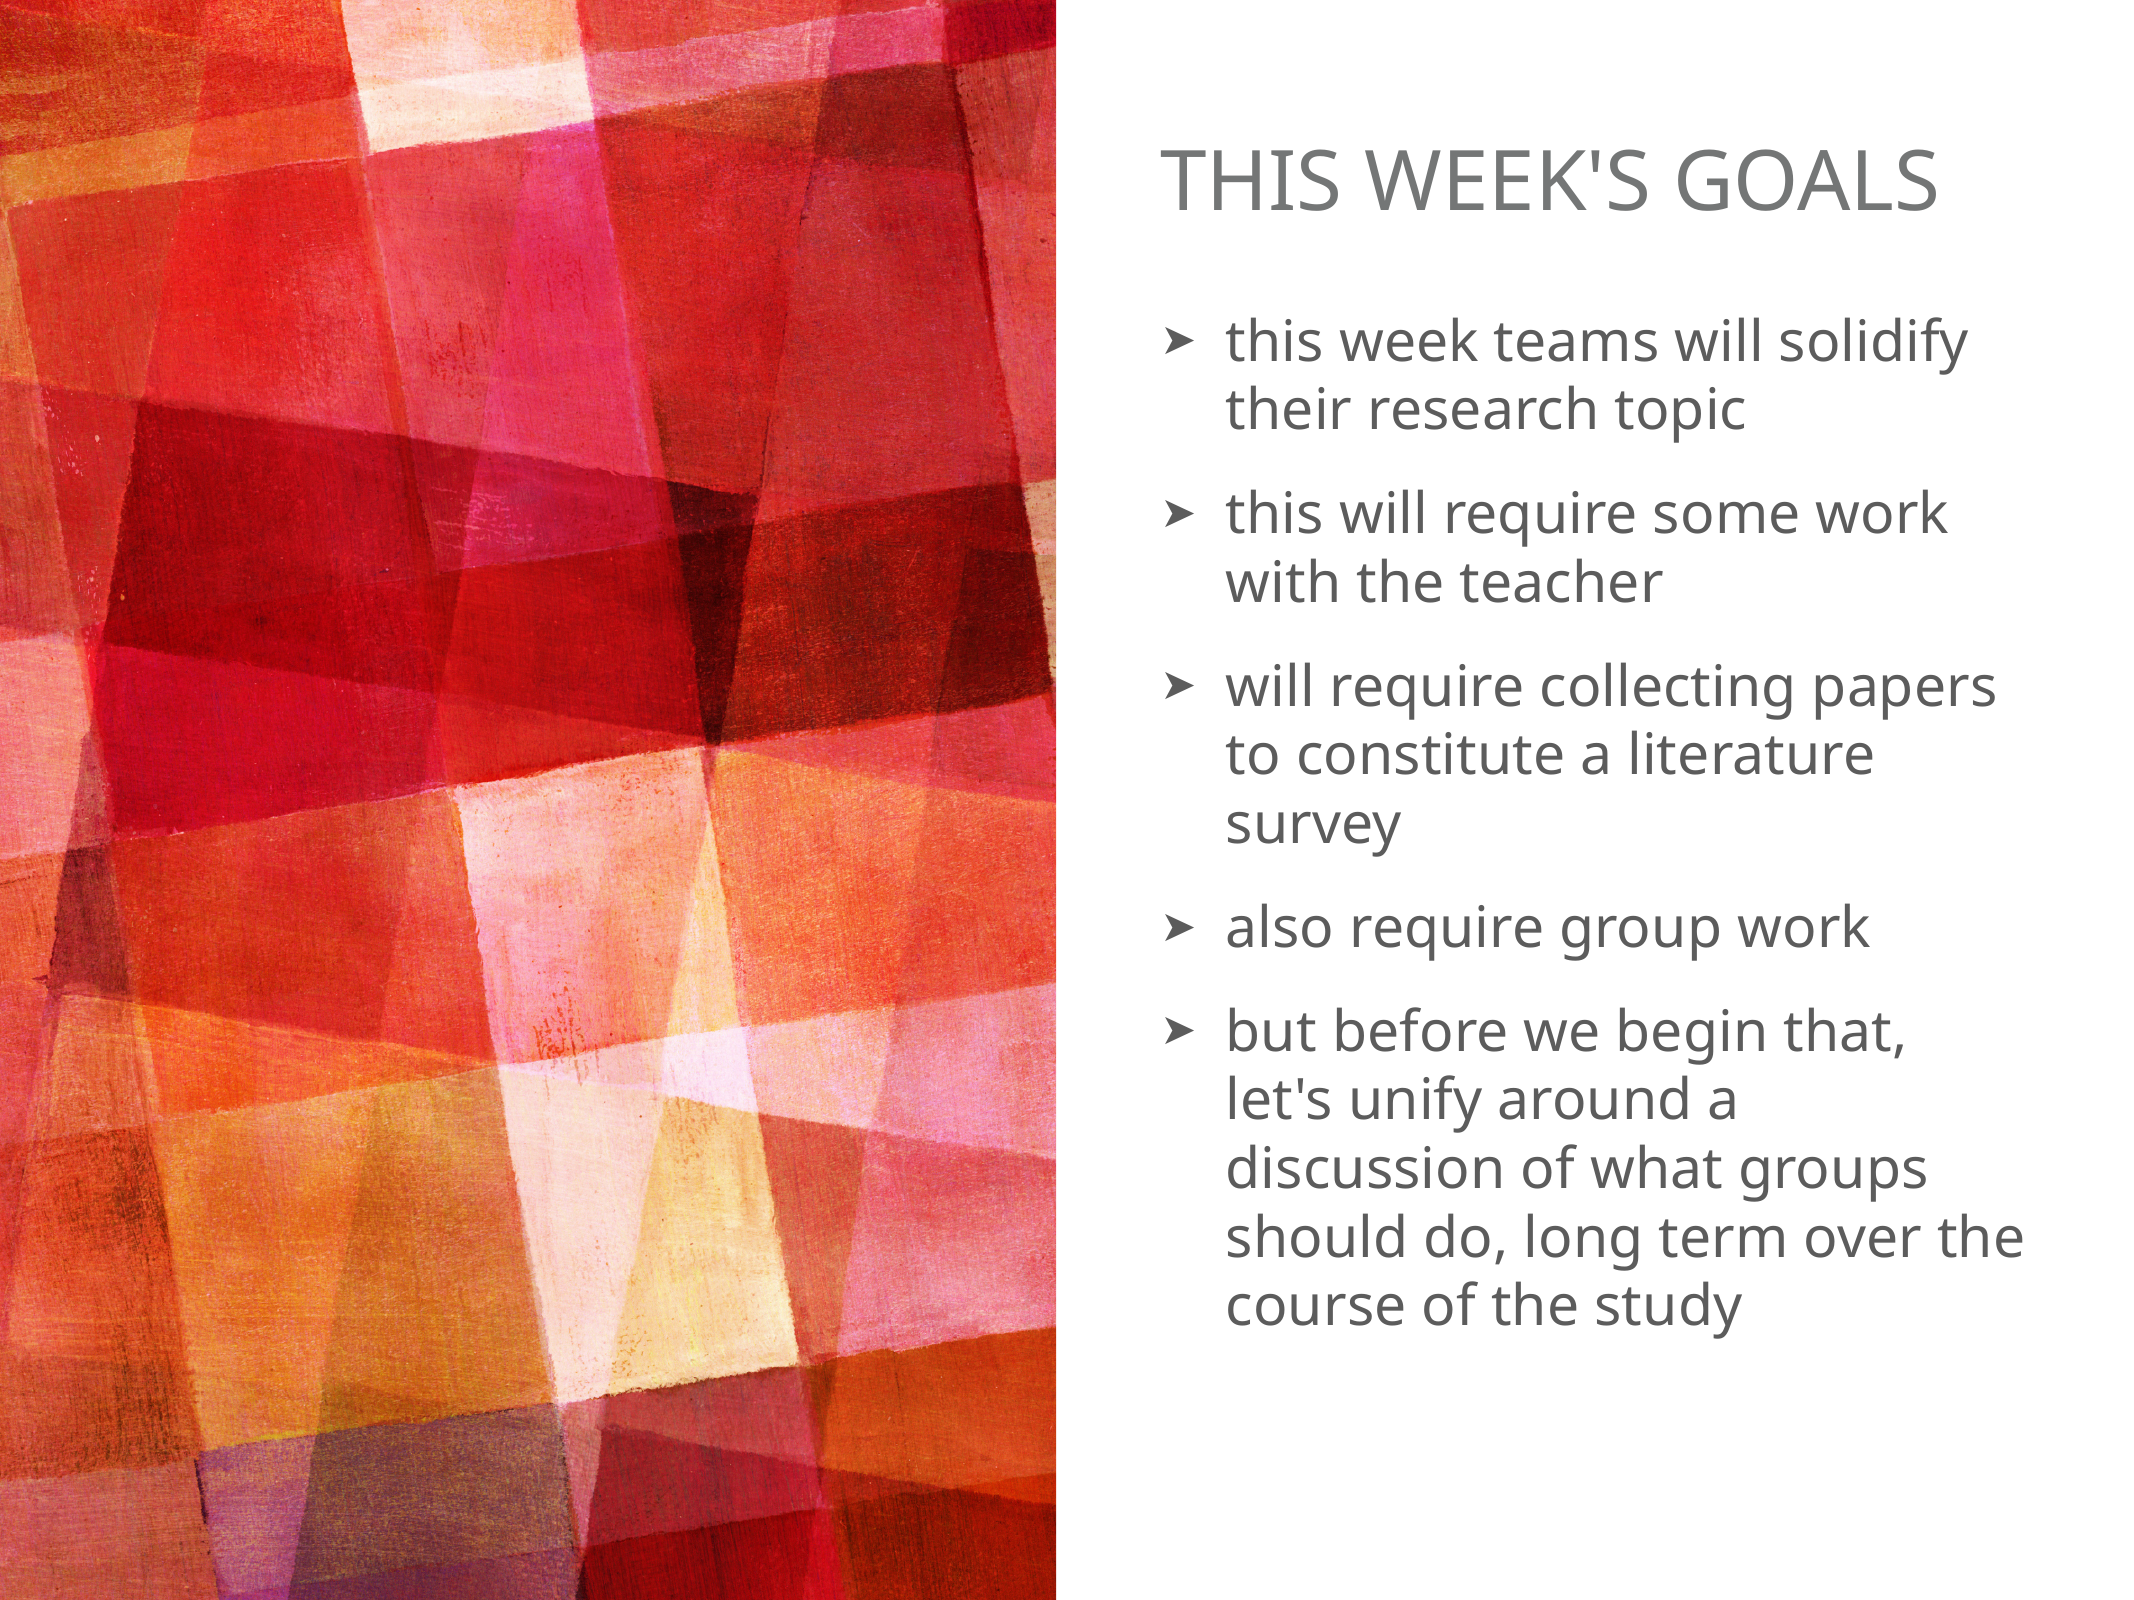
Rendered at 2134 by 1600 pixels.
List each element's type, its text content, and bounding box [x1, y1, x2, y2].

title this week's goals [1151, 118, 2038, 238]
picture [0, 0, 1057, 1600]
list this week teams will solidify their research topic this will require some work with the teacher will require collecting papers to constitute a literature survey also require group work but before we begin that, let's unify around a discussion of what groups should do, long term over the course of the study [1151, 295, 2038, 1482]
